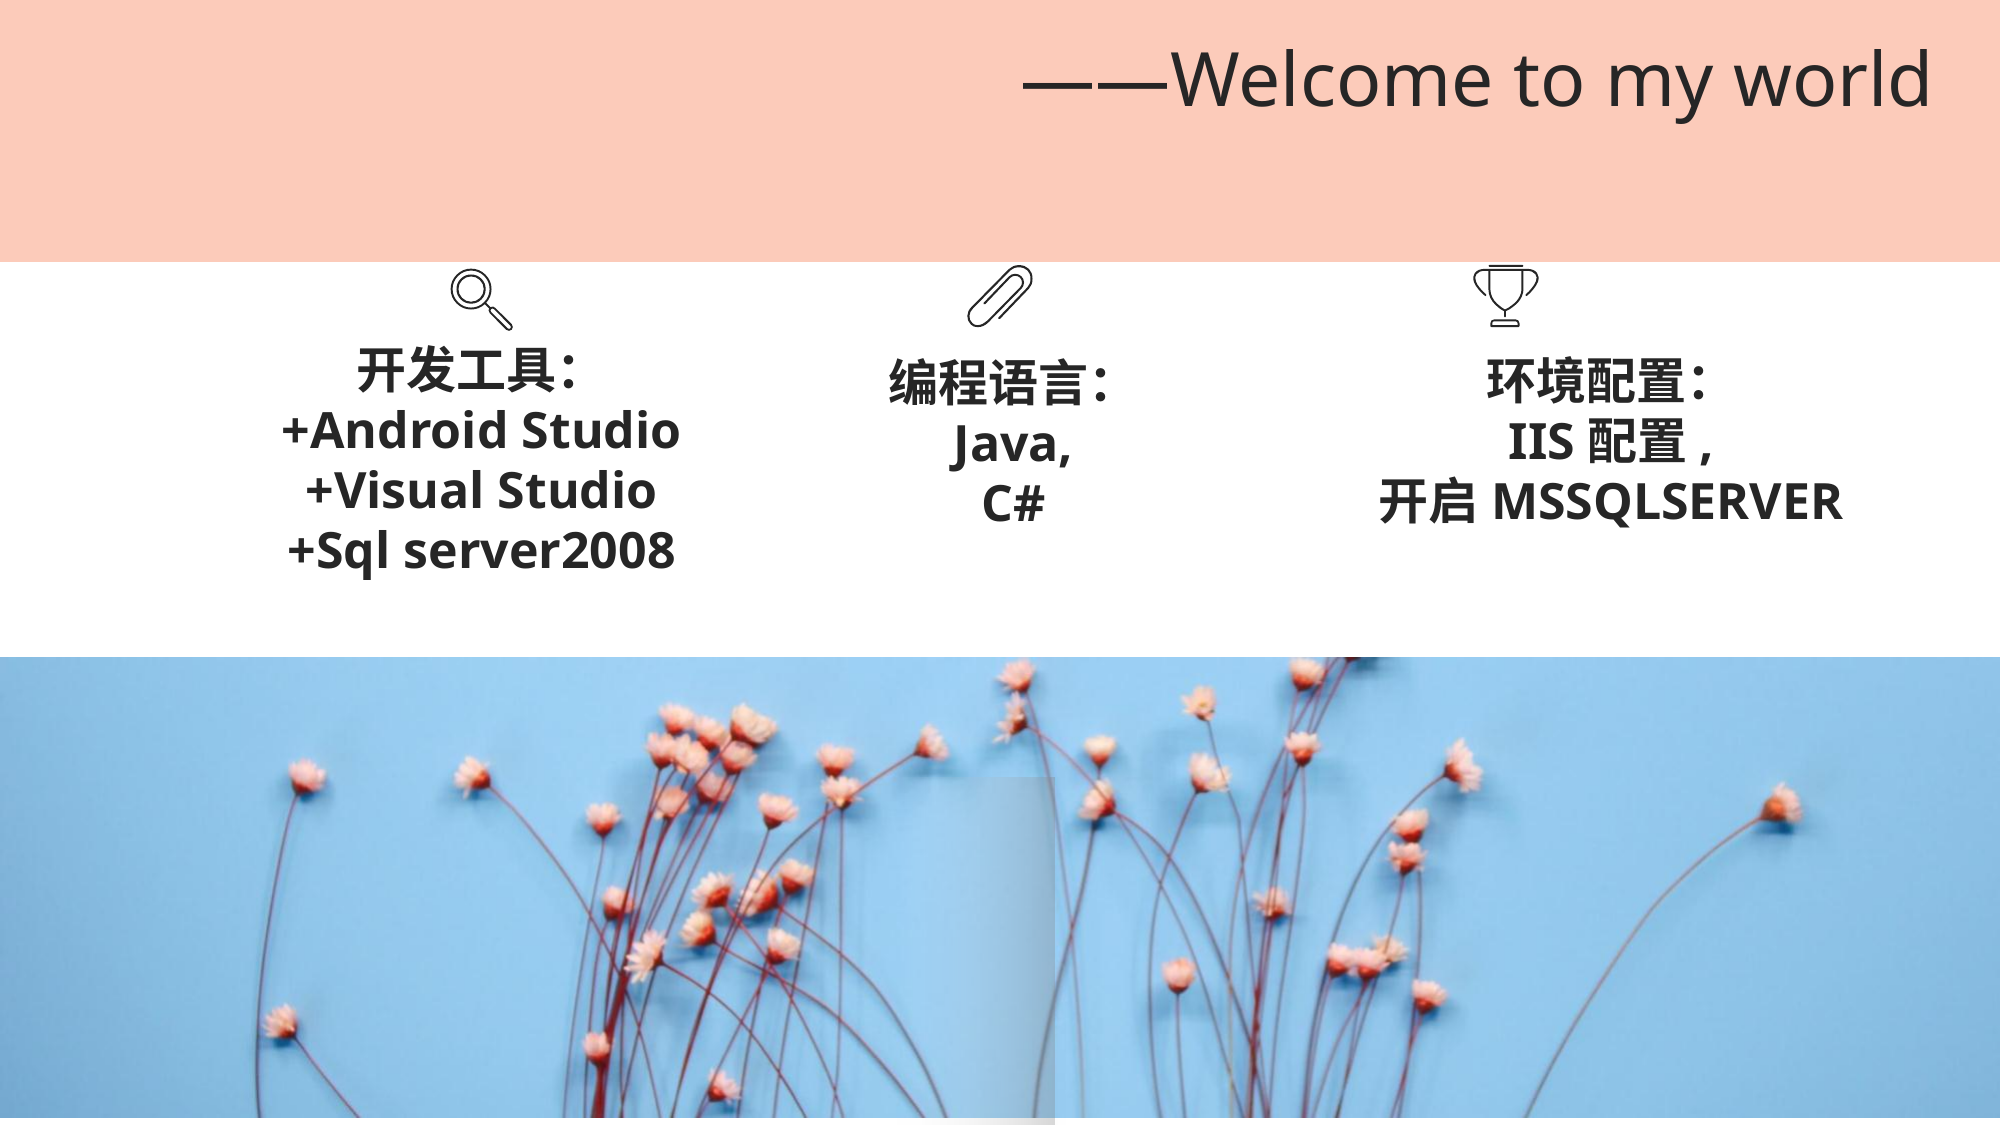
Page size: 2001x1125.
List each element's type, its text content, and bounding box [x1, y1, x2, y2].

text_box [449, 267, 514, 332]
text_box [0, 0, 2000, 263]
text_box [54, 1118, 1056, 1125]
text_box 环境配置： IIS配置, 开启MSSQLSERVER [1284, 312, 1938, 627]
text_box [1472, 263, 1540, 329]
text_box [796, 515, 1408, 599]
picture [0, 657, 2000, 1118]
text_box [966, 264, 1034, 329]
text_box 编程语言： Java, C# [841, 344, 1186, 515]
text_box ——Welcome to my world [1005, 24, 1965, 130]
text_box 开发工具： +Android Studio +Visual Studio +Sql server2008 [221, 330, 742, 586]
